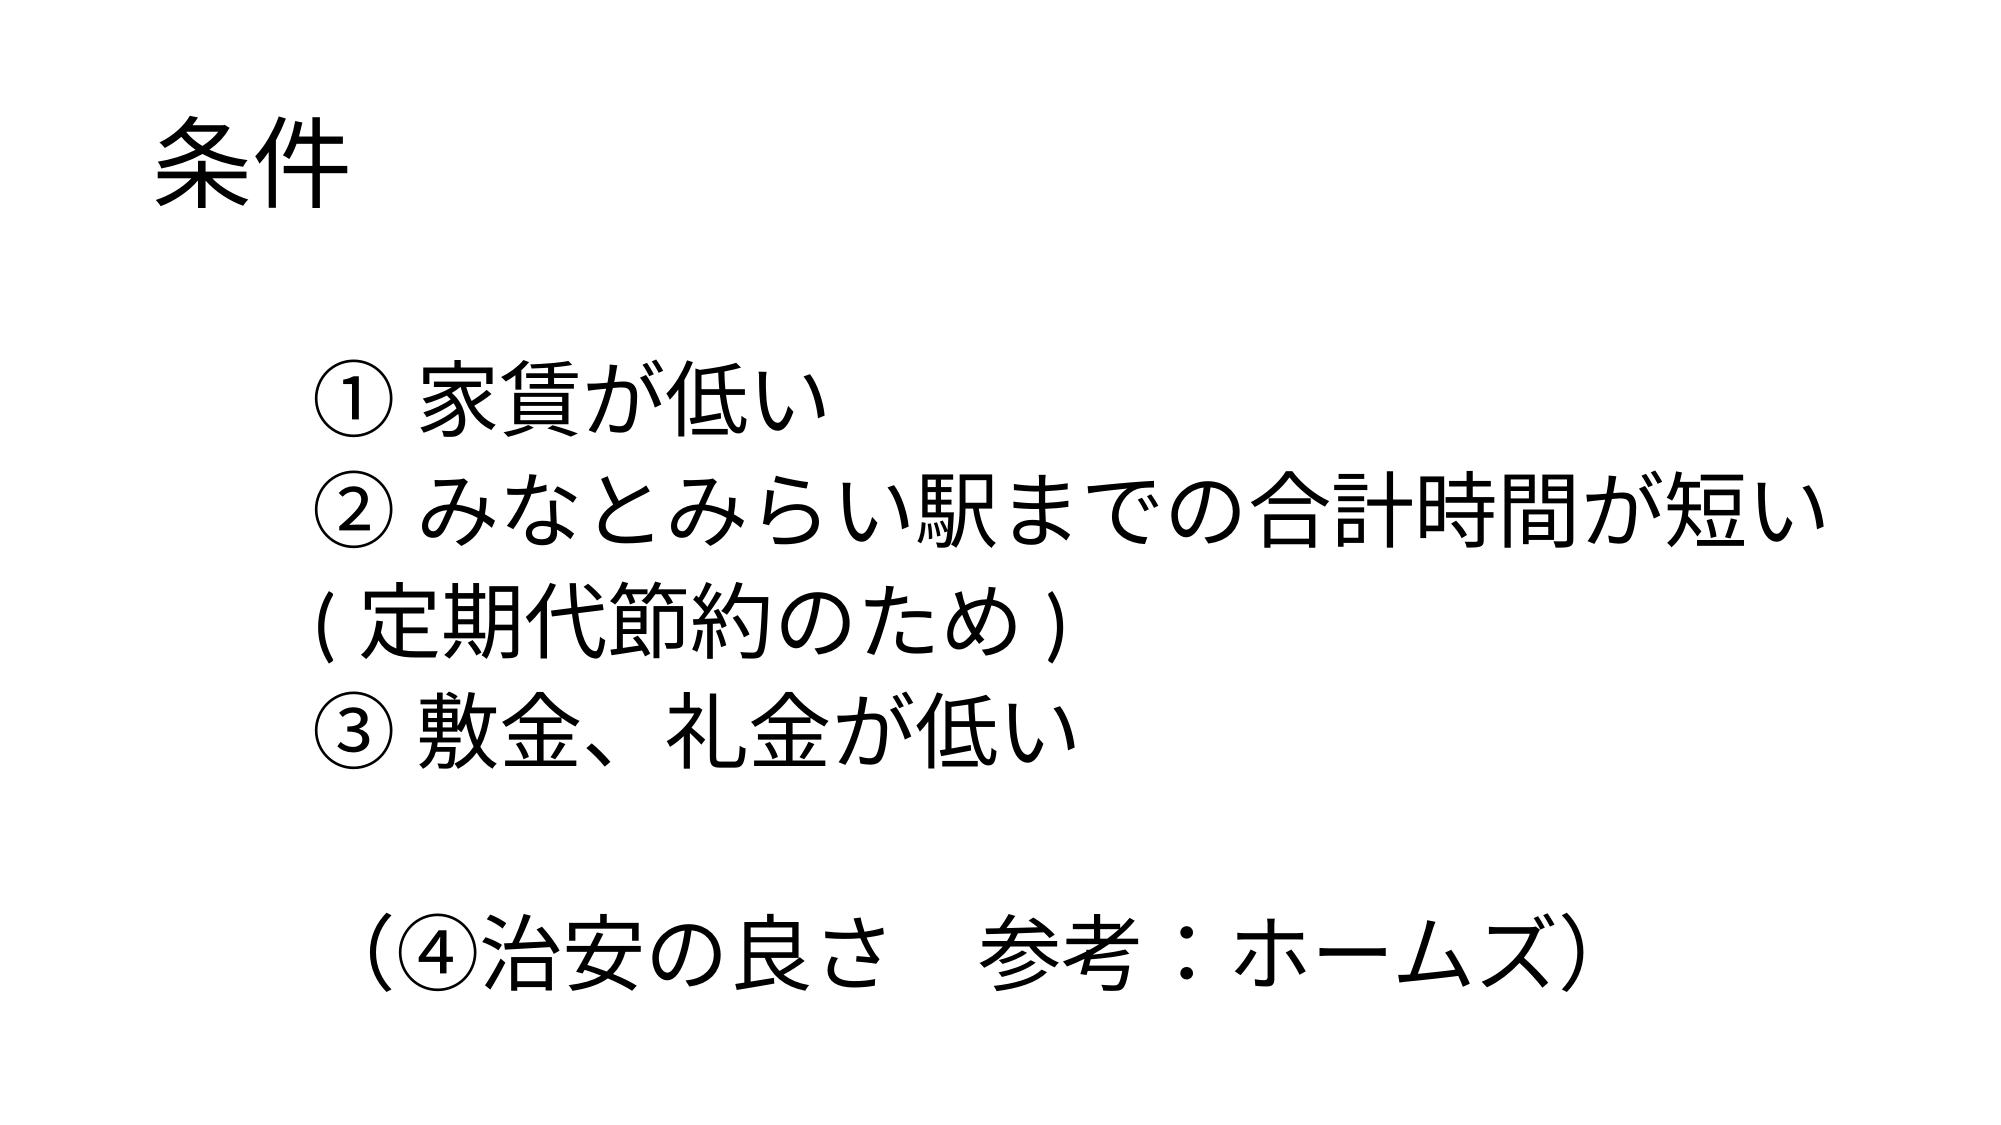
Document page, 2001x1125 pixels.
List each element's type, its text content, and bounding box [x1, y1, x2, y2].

title 条件 [137, 59, 1863, 278]
list ①家賃が低い ②みなとみらい駅までの合計時間が短い (定期代節約のため) ③敷金、礼金が低い （④治安の良さ 参考：ホームズ） [297, 351, 1938, 1066]
